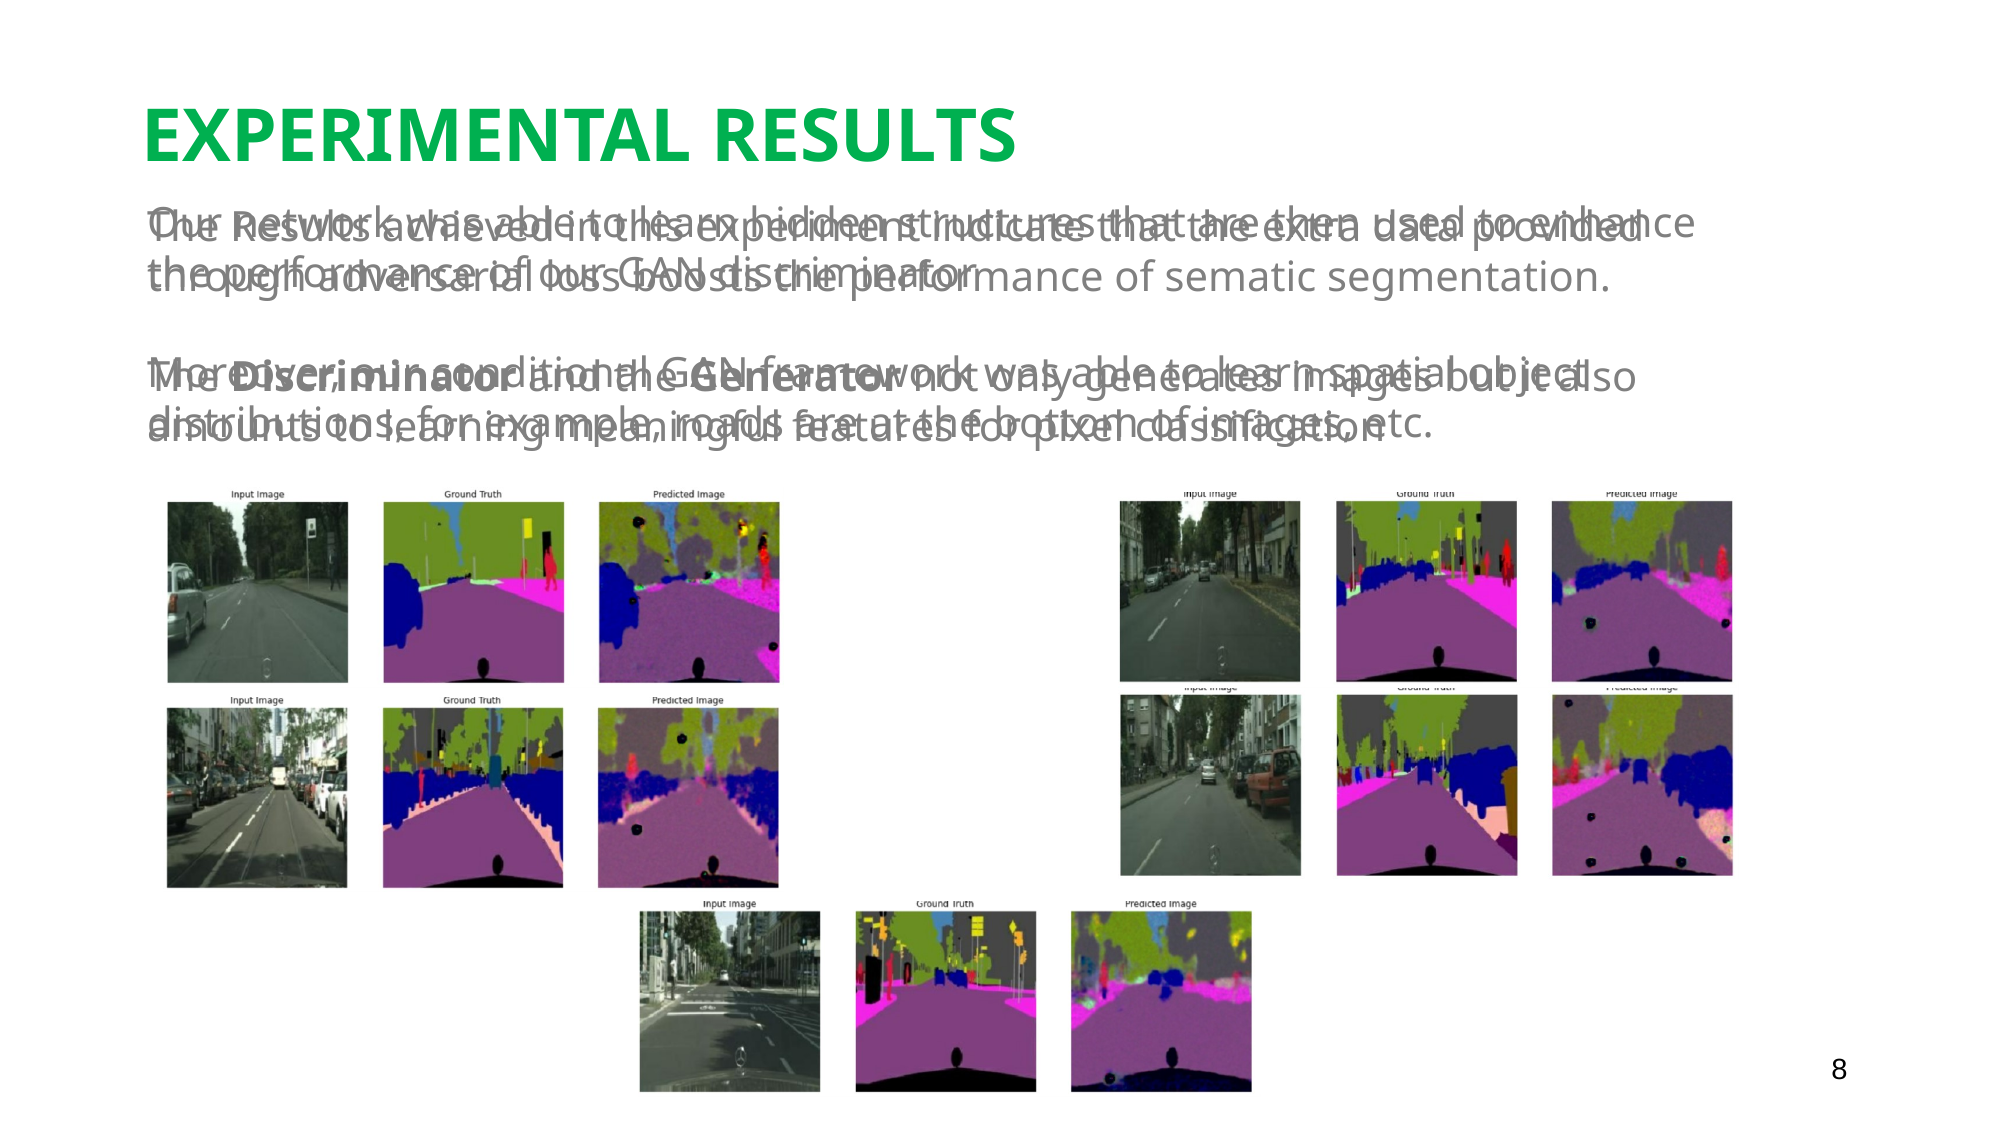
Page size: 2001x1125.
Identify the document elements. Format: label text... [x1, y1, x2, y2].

text_box 8 [1412, 1042, 1863, 1103]
text_box EXPERIMENTAL RESULTS [126, 78, 2000, 197]
picture [1118, 492, 1739, 881]
picture [162, 487, 784, 688]
picture [638, 901, 1261, 1097]
picture [163, 697, 784, 892]
text_box The Results achieved in this experiment indicate that the extra data provided through adversarial loss boosts the performance of sematic segmentation. The Discriminator and the Generator not only generates images but it also amounts to learning meaningful features for pixel classification [132, 192, 1739, 458]
